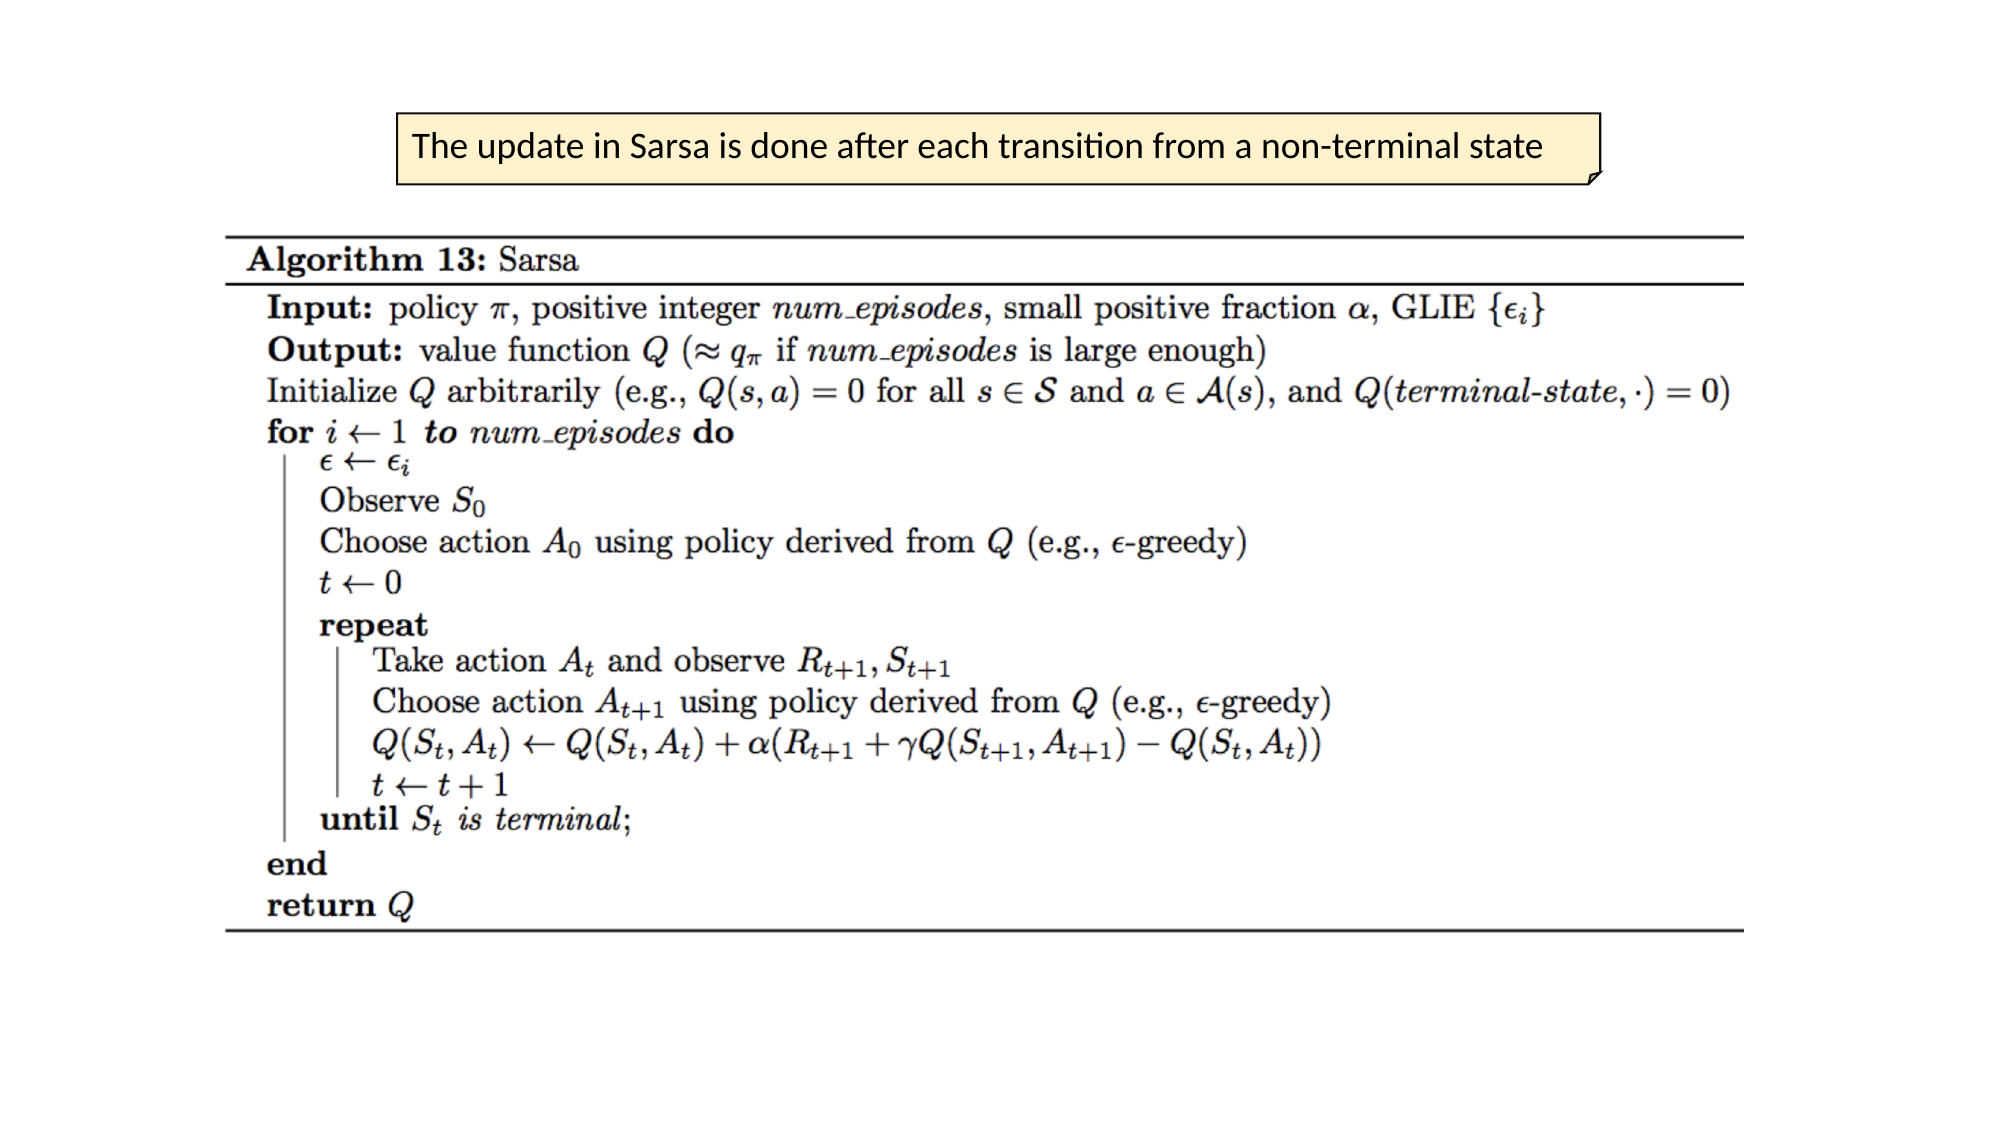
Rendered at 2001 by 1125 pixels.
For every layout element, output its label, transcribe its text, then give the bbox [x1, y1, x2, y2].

text_box The update in Sarsa is done after each transition from a non-terminal state [396, 112, 1604, 186]
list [217, 226, 1744, 941]
